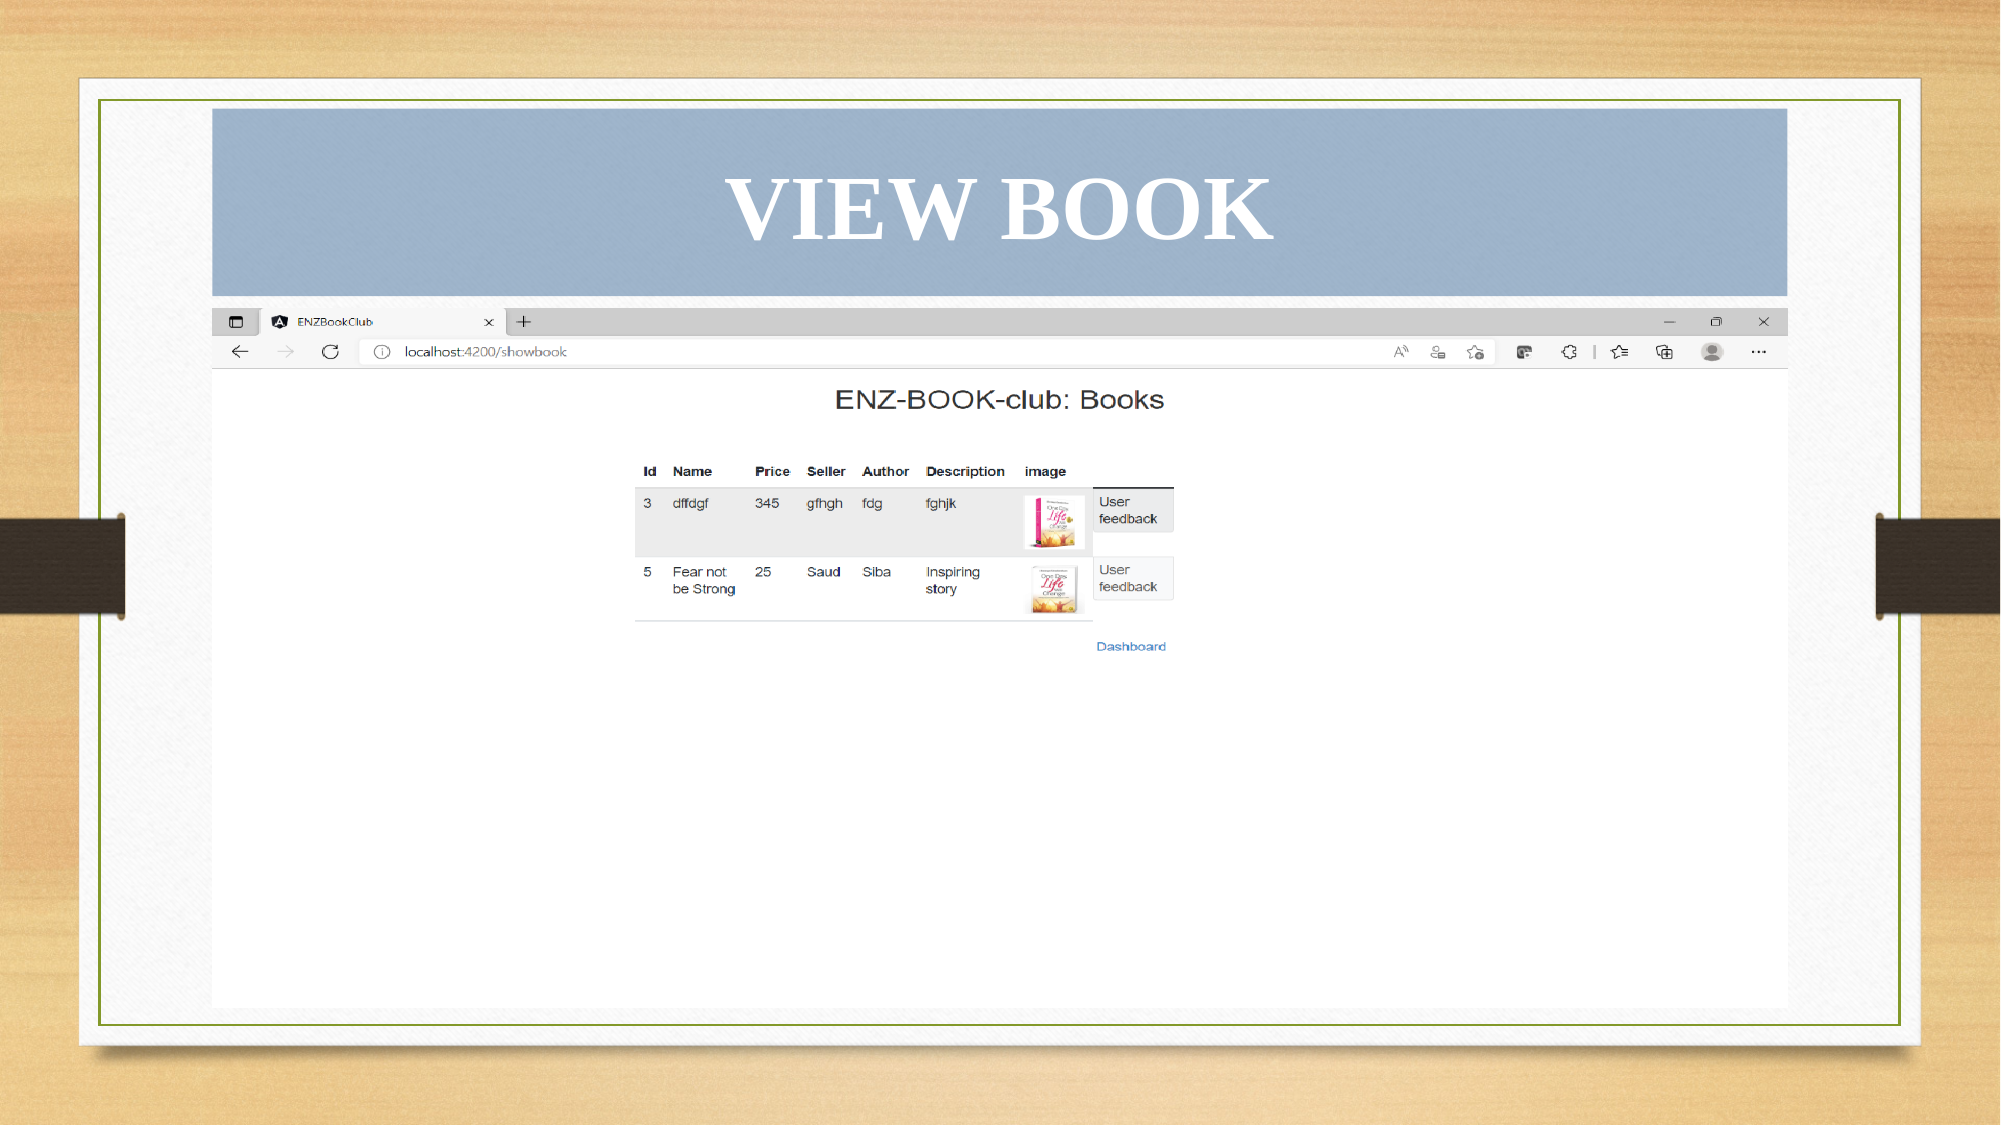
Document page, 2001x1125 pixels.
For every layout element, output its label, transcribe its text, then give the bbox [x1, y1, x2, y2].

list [212, 308, 1788, 1008]
title VIEW BOOK [212, 108, 1788, 297]
picture [0, 0, 2001, 1125]
